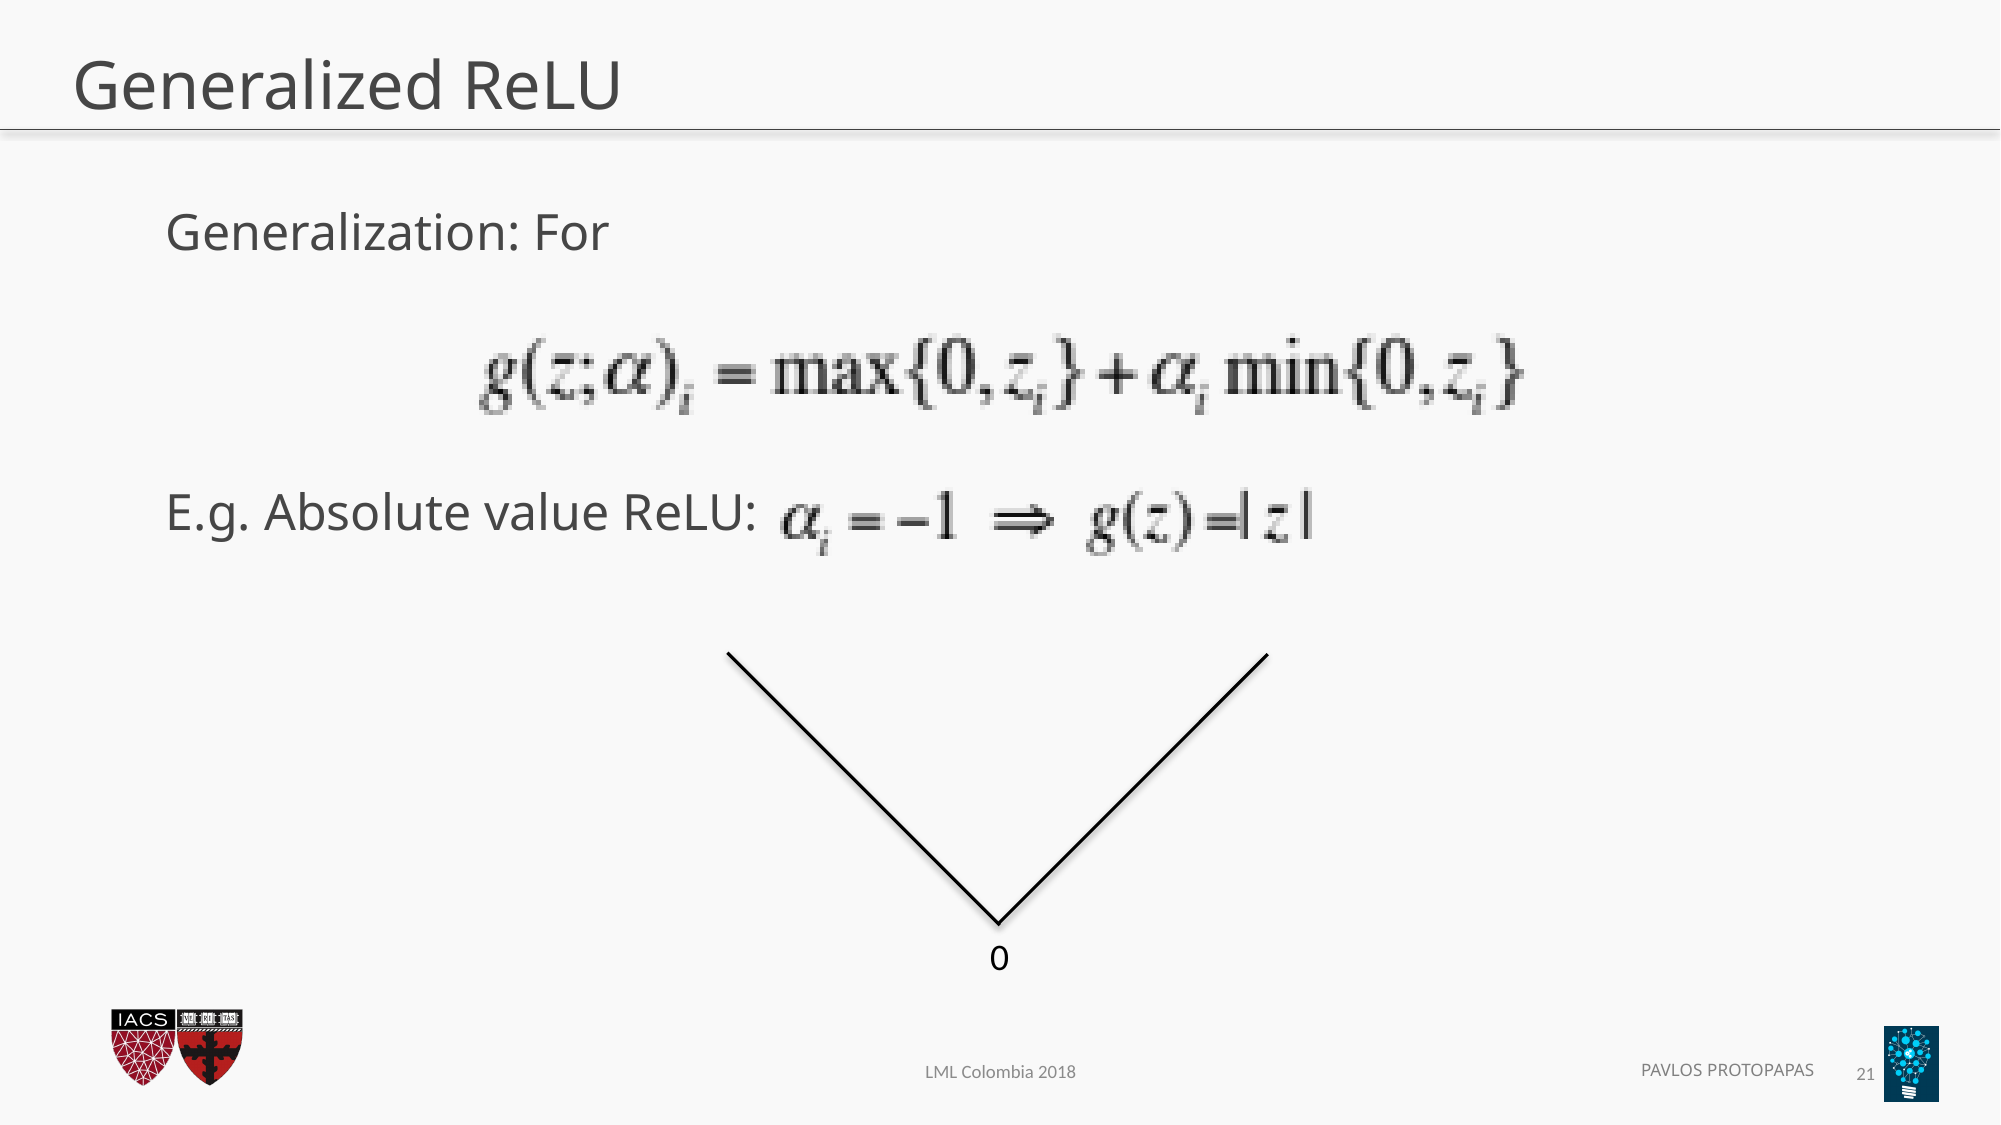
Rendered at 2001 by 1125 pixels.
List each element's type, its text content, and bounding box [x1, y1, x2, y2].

title Generalized ReLU [57, 35, 1943, 162]
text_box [863, 596, 1324, 987]
picture [109, 1009, 243, 1086]
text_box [470, 317, 1530, 426]
picture [1903, 1086, 1915, 1098]
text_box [772, 474, 1313, 565]
picture [1905, 1049, 1913, 1058]
